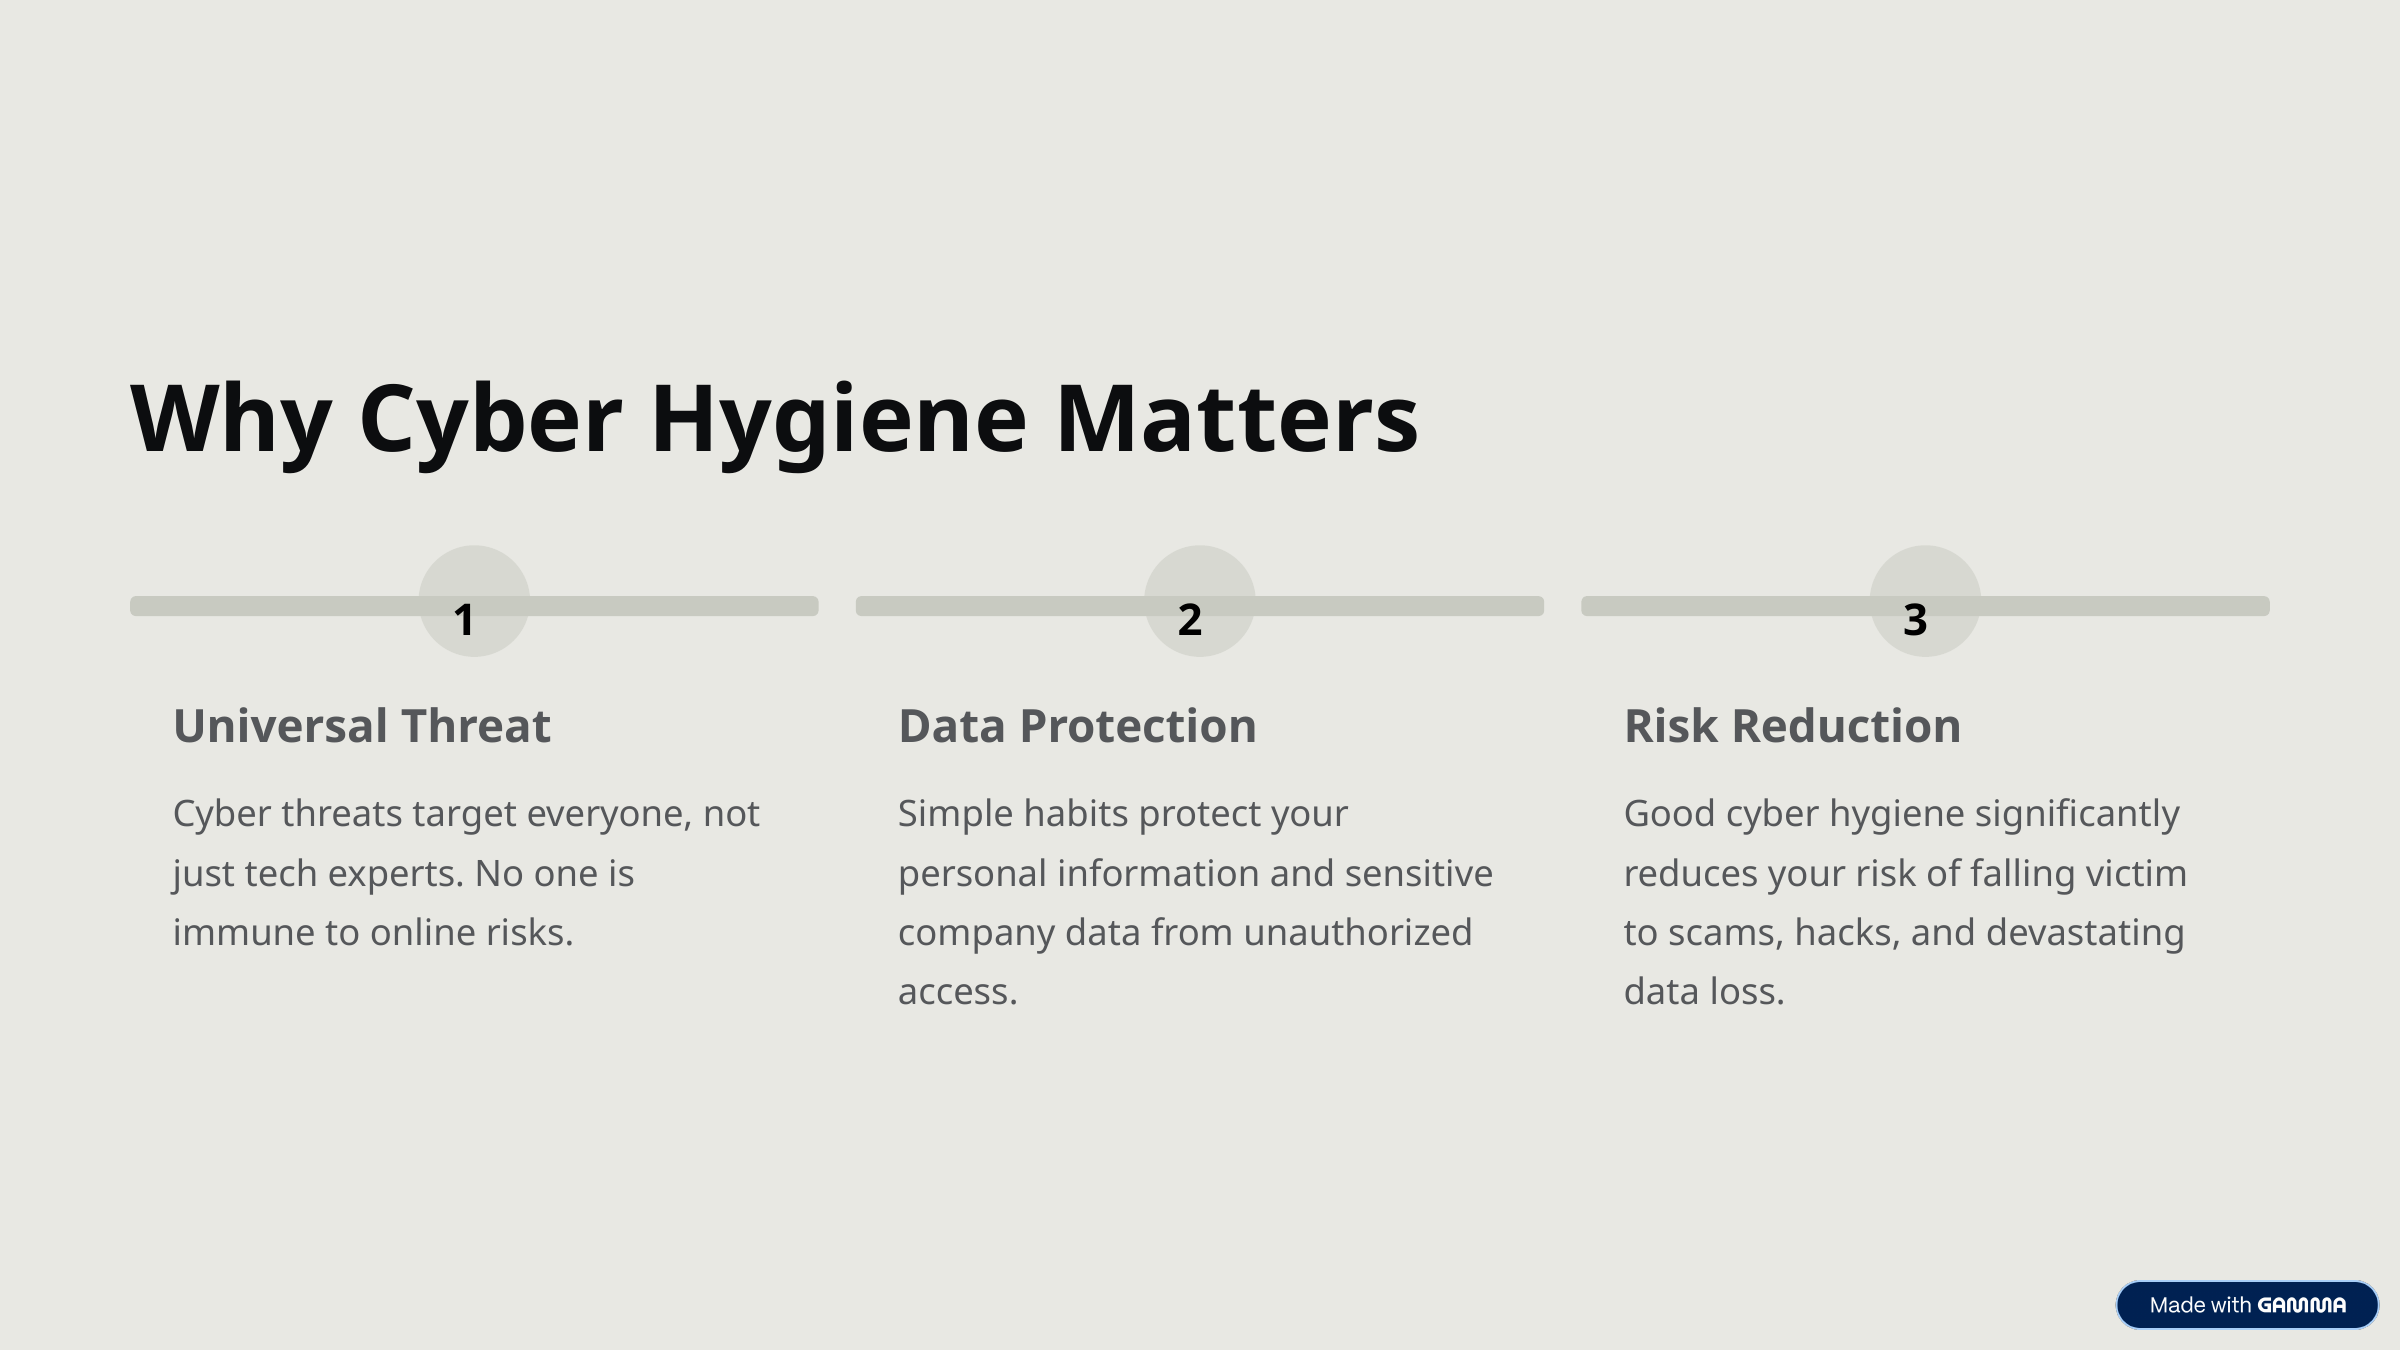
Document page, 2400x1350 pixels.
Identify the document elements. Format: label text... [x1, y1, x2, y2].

text_box [1980, 596, 2270, 617]
text_box 1 [452, 573, 497, 629]
text_box [1144, 545, 1256, 657]
text_box [529, 596, 819, 617]
text_box [130, 596, 420, 617]
text_box [855, 596, 1146, 617]
text_box Cyber threats target everyone, not just tech experts. No one is immune to online risks. [172, 774, 777, 954]
text_box [130, 615, 819, 996]
text_box [1254, 596, 1545, 617]
text_box Why Cyber Hygiene Matters [130, 354, 1705, 471]
text_box Simple habits protect your personal information and sensitive company data from unauthorized access. [897, 774, 1502, 954]
text_box Universal Threat [172, 694, 681, 753]
text_box Data Protection [897, 694, 1372, 753]
text_box [855, 615, 1545, 996]
picture [2106, 1271, 2389, 1339]
text_box 2 [1177, 573, 1223, 629]
text_box [418, 545, 531, 657]
text_box 3 [1903, 573, 1948, 629]
text_box [1581, 616, 2270, 996]
text_box Good cyber hygiene significantly reduces your risk of falling victim to scams, hacks, and devastating data loss. [1623, 774, 2228, 954]
text_box [1869, 545, 1982, 657]
text_box Risk Reduction [1623, 694, 2089, 753]
text_box [1581, 596, 1871, 617]
